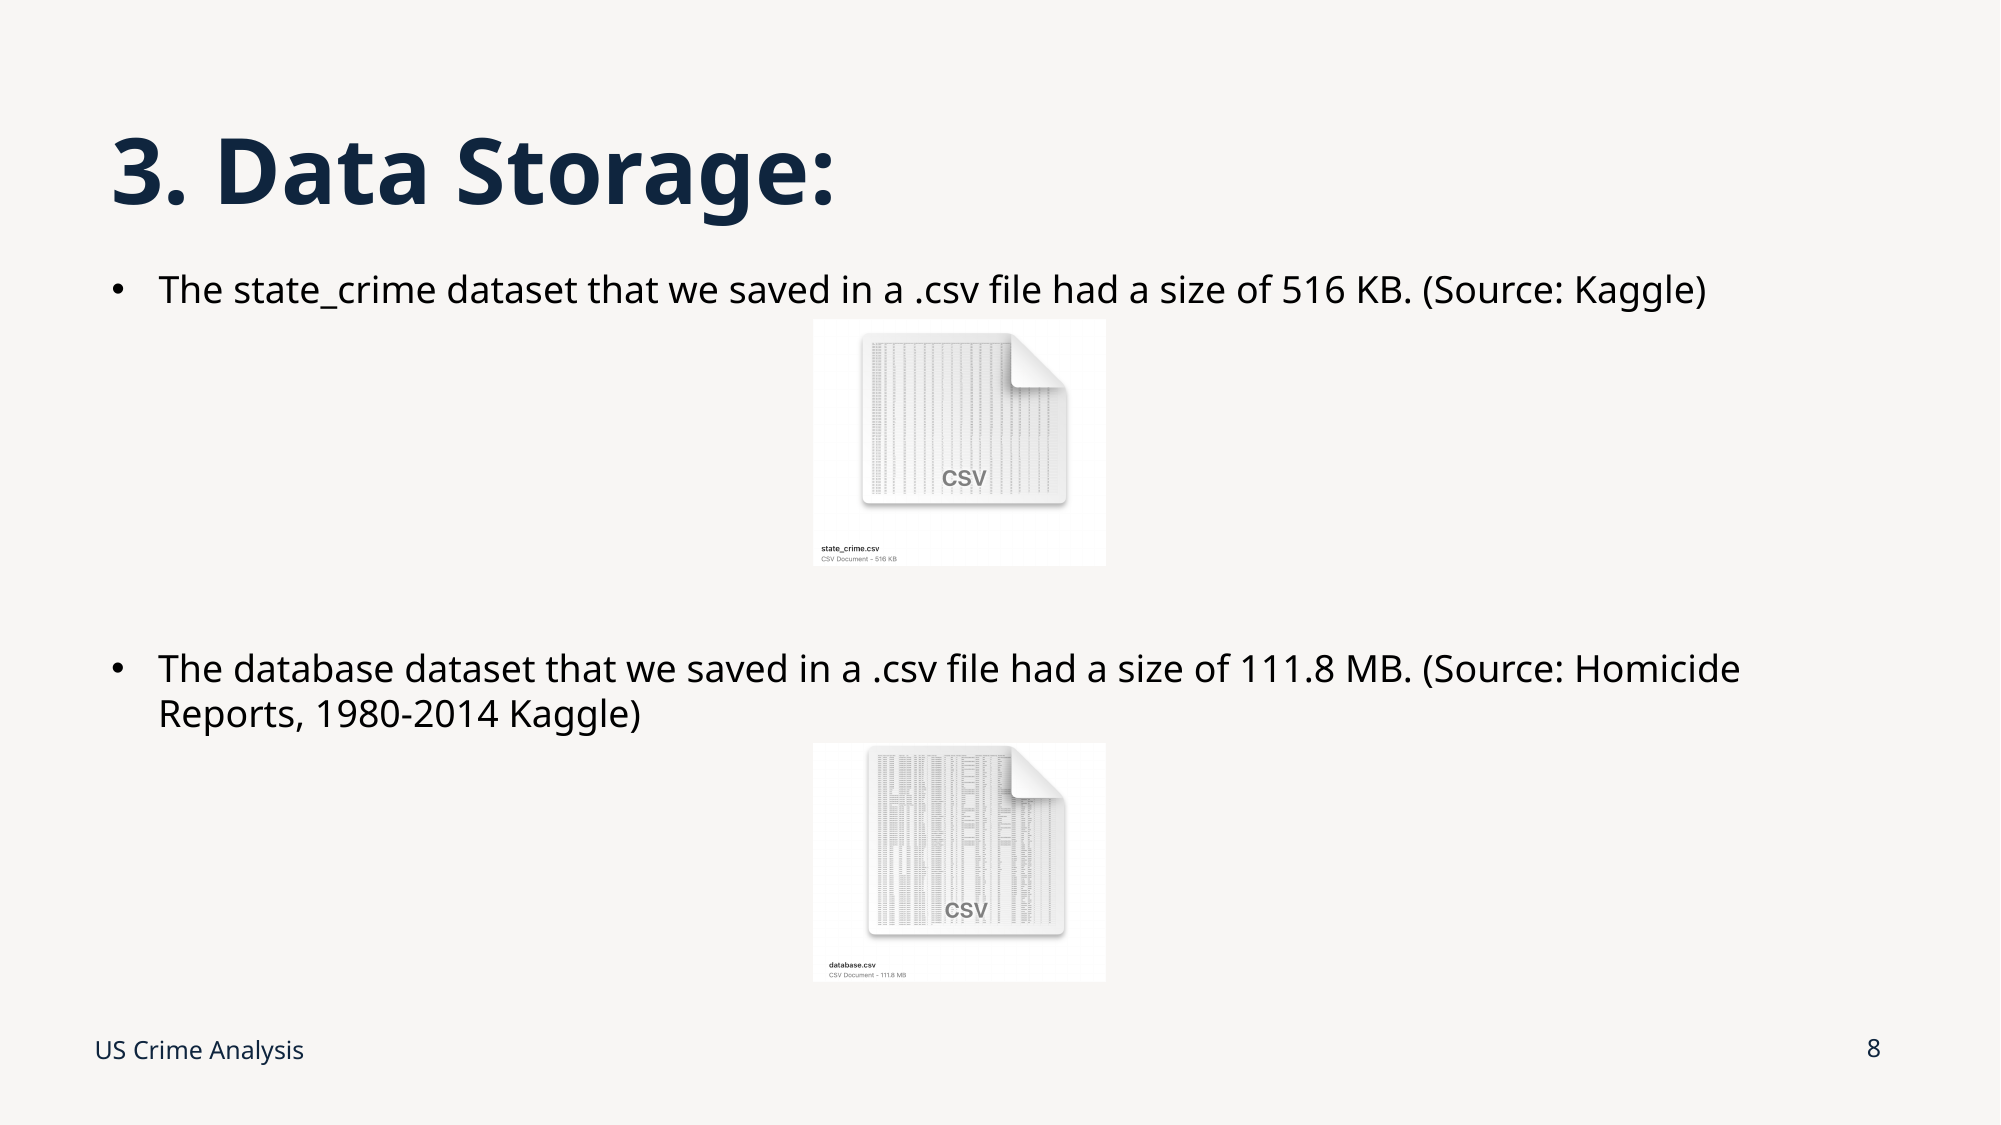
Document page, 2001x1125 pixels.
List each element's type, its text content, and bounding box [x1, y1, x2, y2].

title 3. Data Storage: [96, 83, 1822, 213]
footer US Crime Analysis [79, 1020, 755, 1080]
picture [813, 743, 1106, 982]
picture [813, 319, 1106, 566]
text_box The state_crime dataset that we saved in a .csv file had a size of 516 KB. (Source: Kaggle) [96, 213, 1913, 319]
text_box The database dataset that we saved in a .csv file had a size of 111.8 MB. (Source: Homicide Reports, 1980-2014 Kaggle) [96, 637, 1838, 743]
slide_number 8 [1836, 1020, 1912, 1080]
